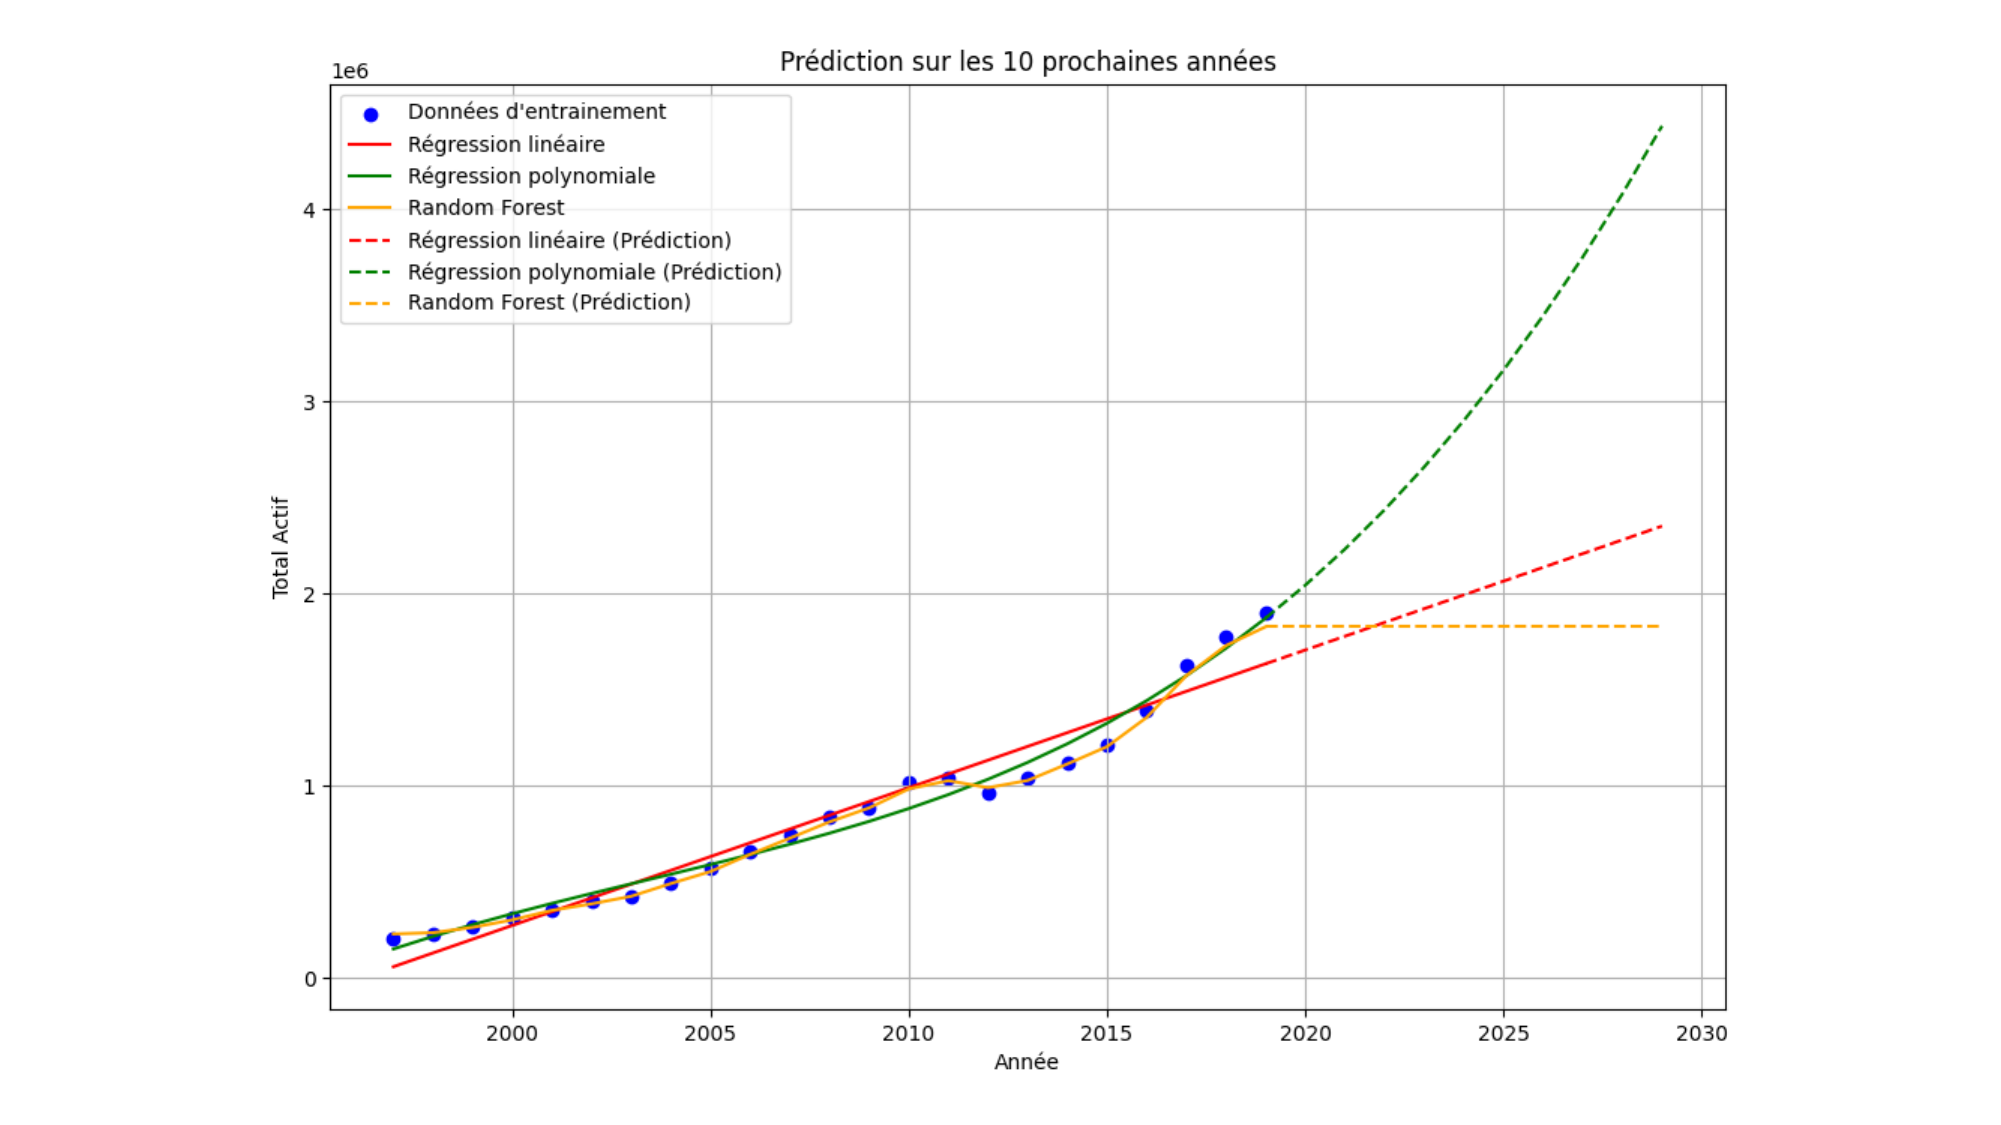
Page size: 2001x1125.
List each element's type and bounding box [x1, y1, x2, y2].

picture [258, 35, 1742, 1090]
